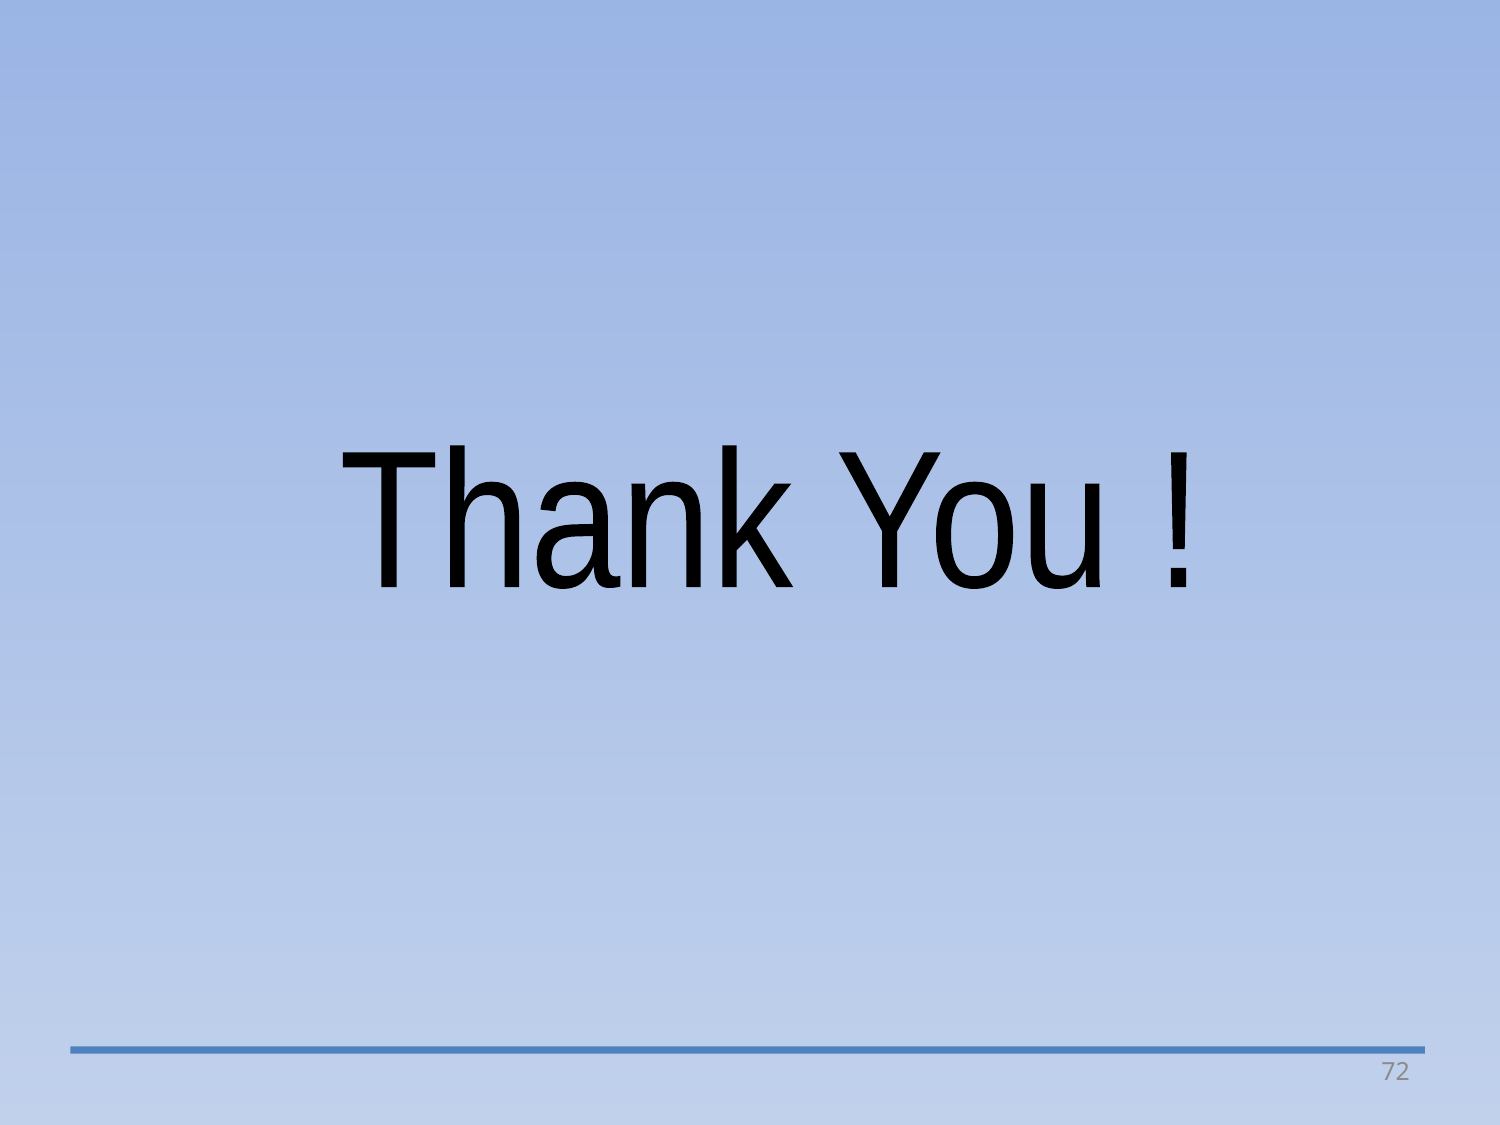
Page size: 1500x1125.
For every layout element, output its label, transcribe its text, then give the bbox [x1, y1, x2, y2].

slide_number 72 [1074, 1042, 1425, 1103]
